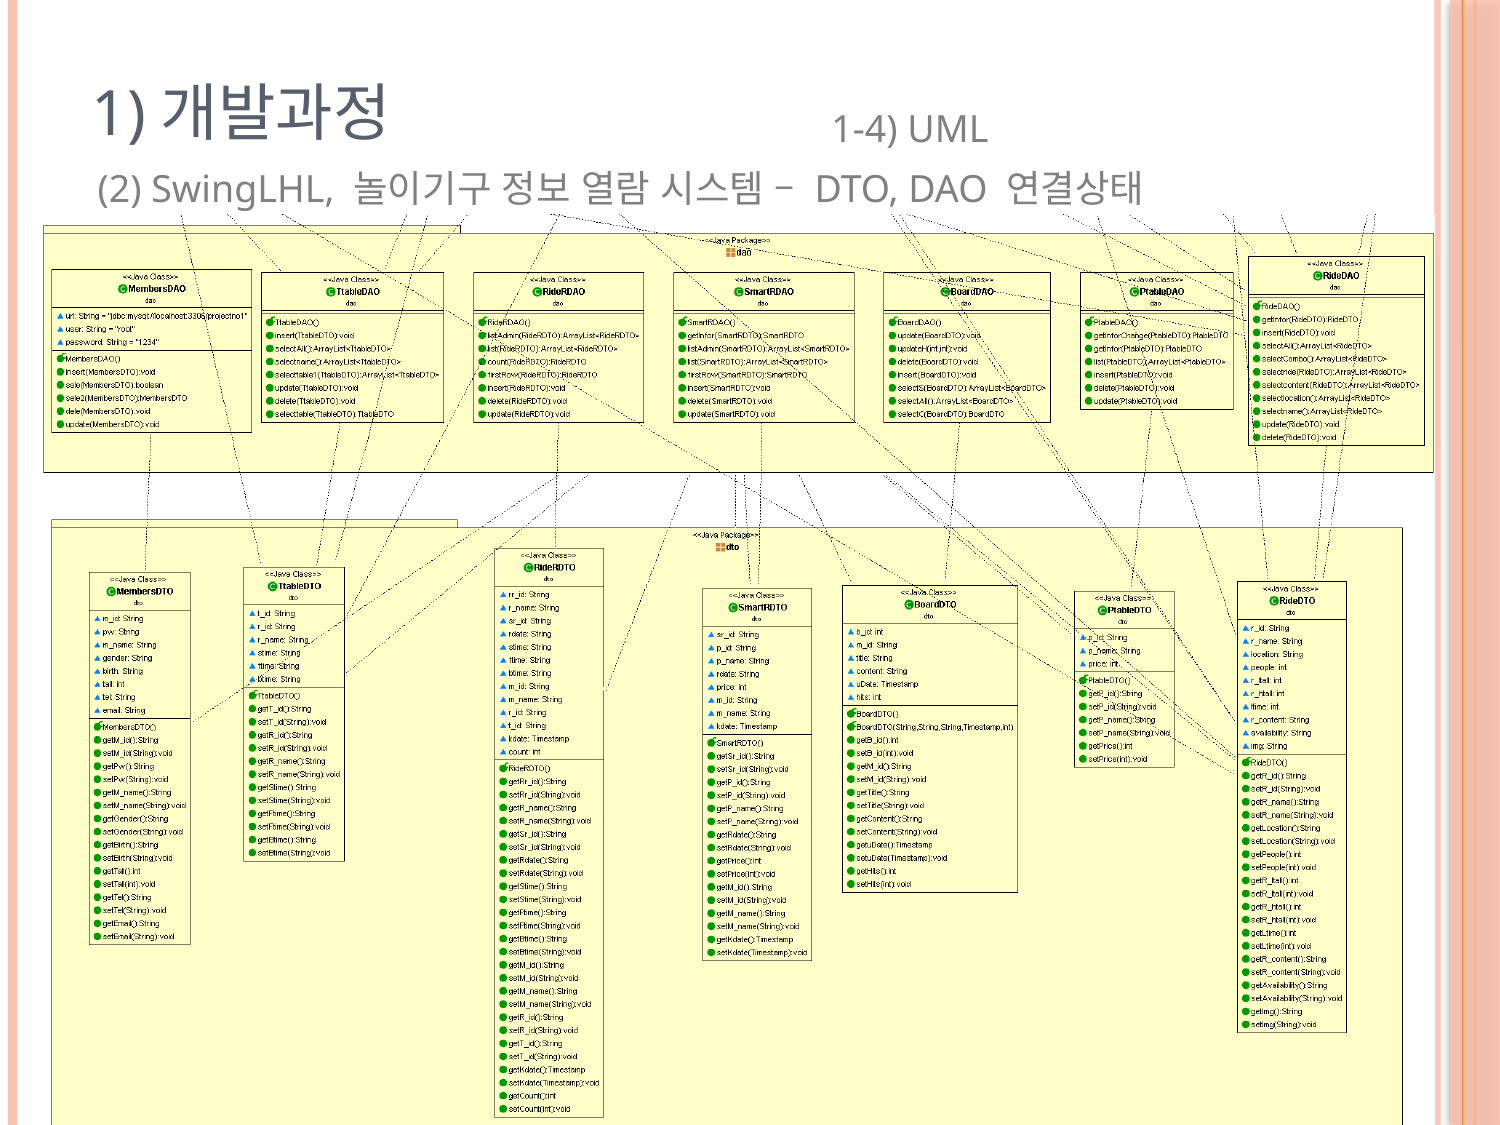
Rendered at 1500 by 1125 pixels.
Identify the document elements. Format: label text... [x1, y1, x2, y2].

picture [40, 213, 1436, 1125]
title 1)개발과정 [76, 0, 1302, 155]
text_box 1-4) UML [816, 97, 1004, 157]
text_box (2) SwingLHL, 놀이기구 정보 열람 시스템 – DTO, DAO 연결상태 [82, 157, 1160, 210]
